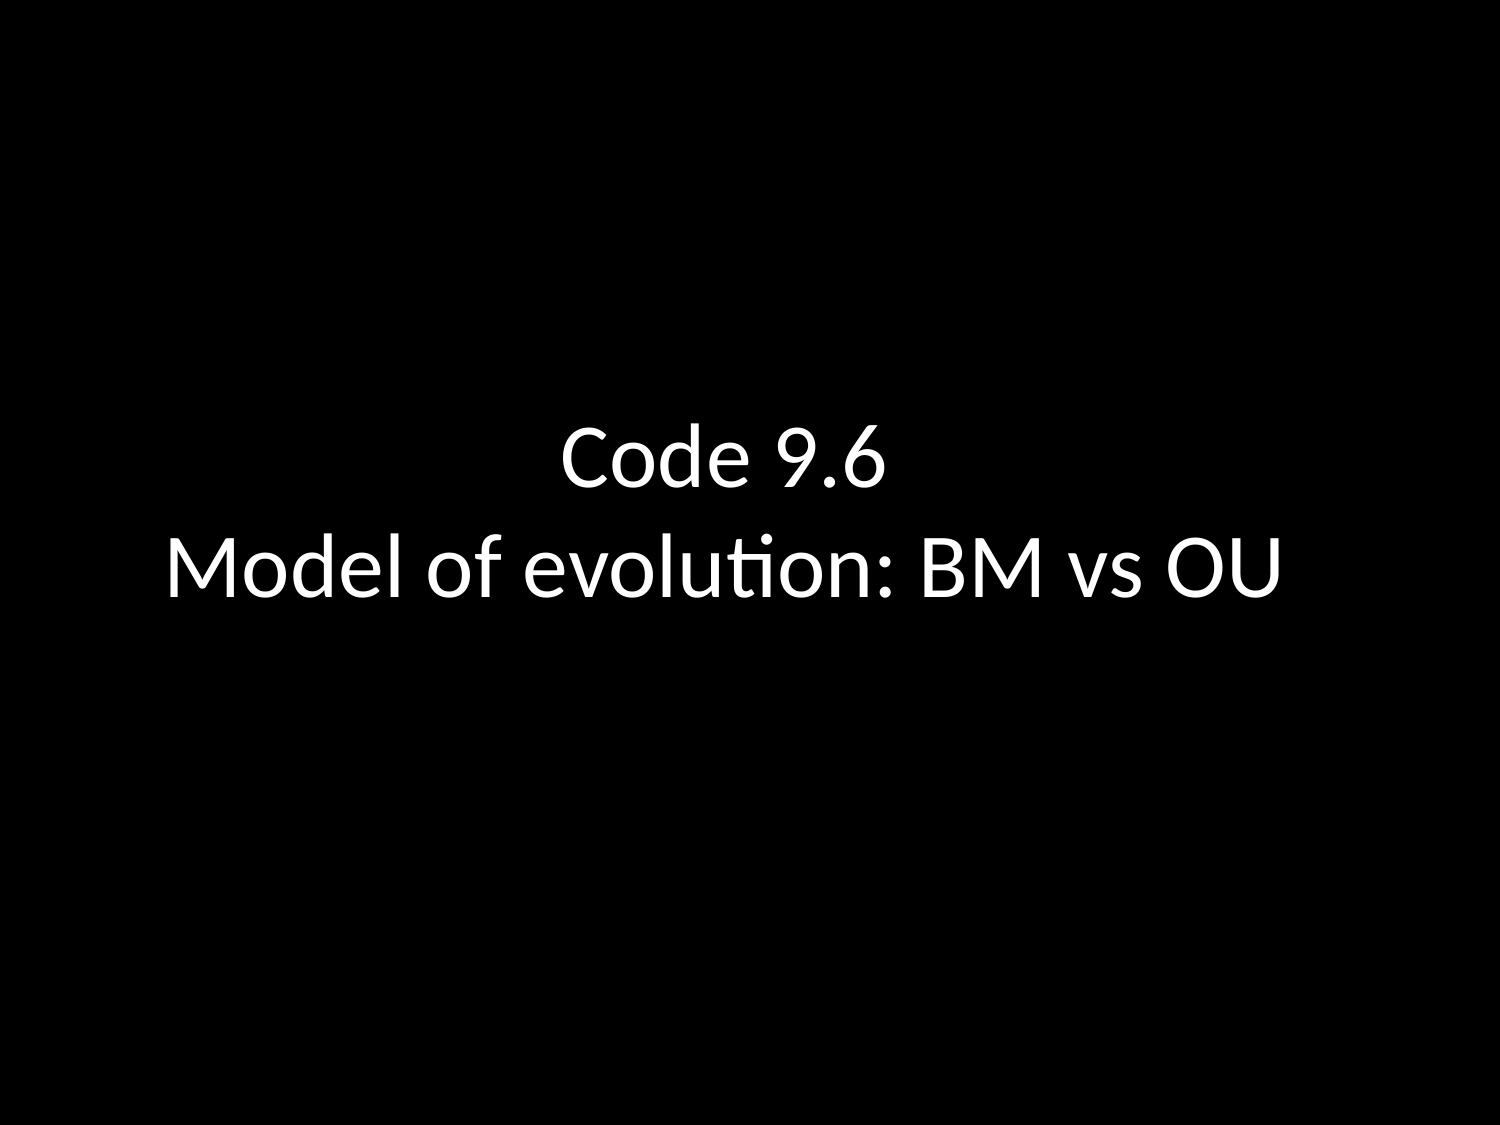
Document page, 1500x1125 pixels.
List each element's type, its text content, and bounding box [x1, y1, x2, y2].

title Code 9.6 Model of evolution: BM vs OU [50, 362, 1400, 650]
